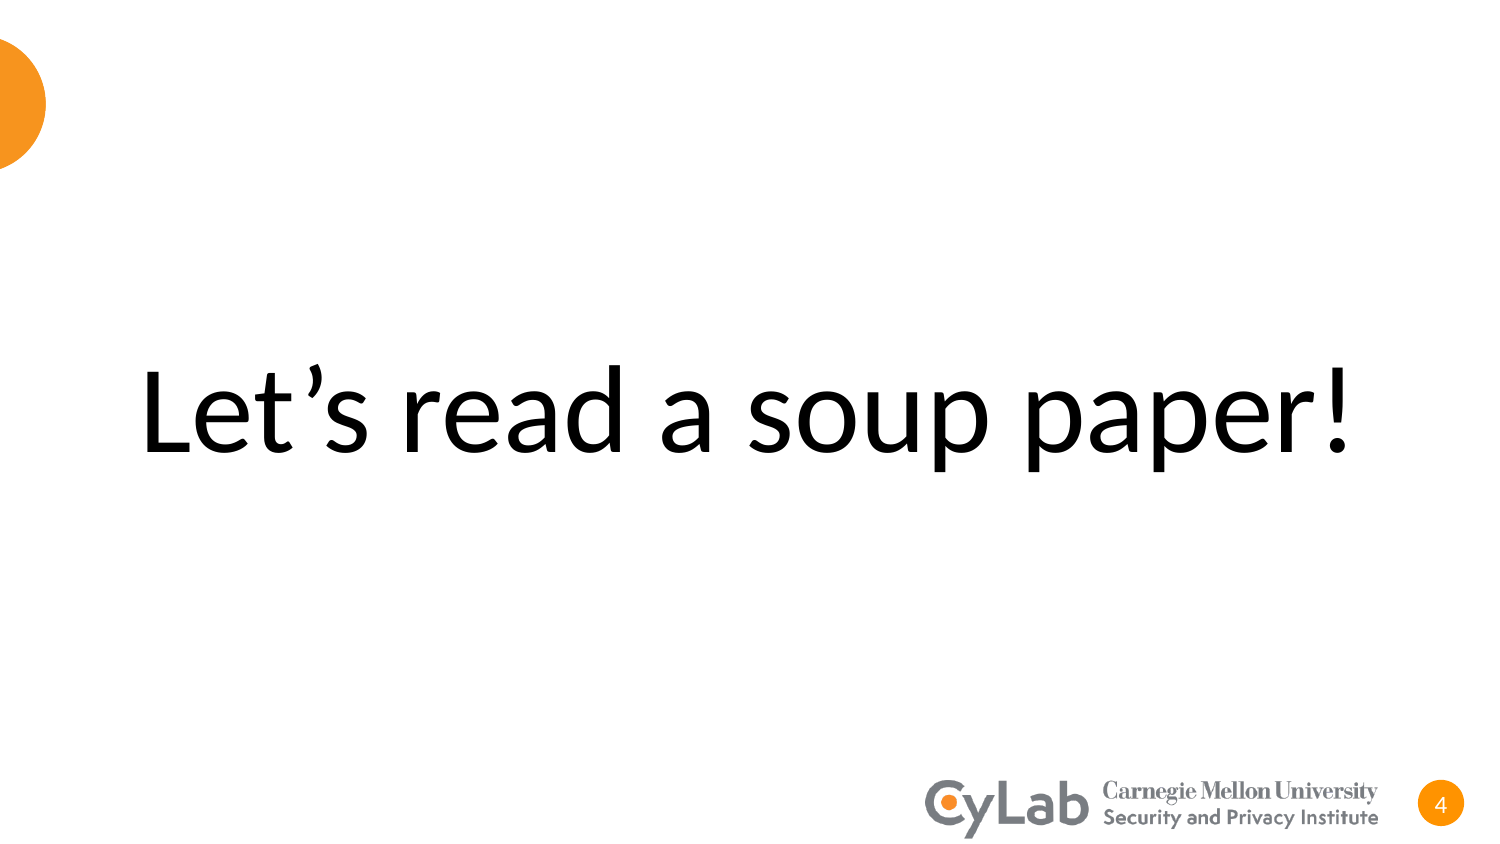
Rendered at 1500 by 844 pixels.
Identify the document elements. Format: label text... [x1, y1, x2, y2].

picture [925, 779, 1378, 839]
picture [0, 39, 46, 169]
title Let’s read a soup paper! [74, 331, 1425, 473]
